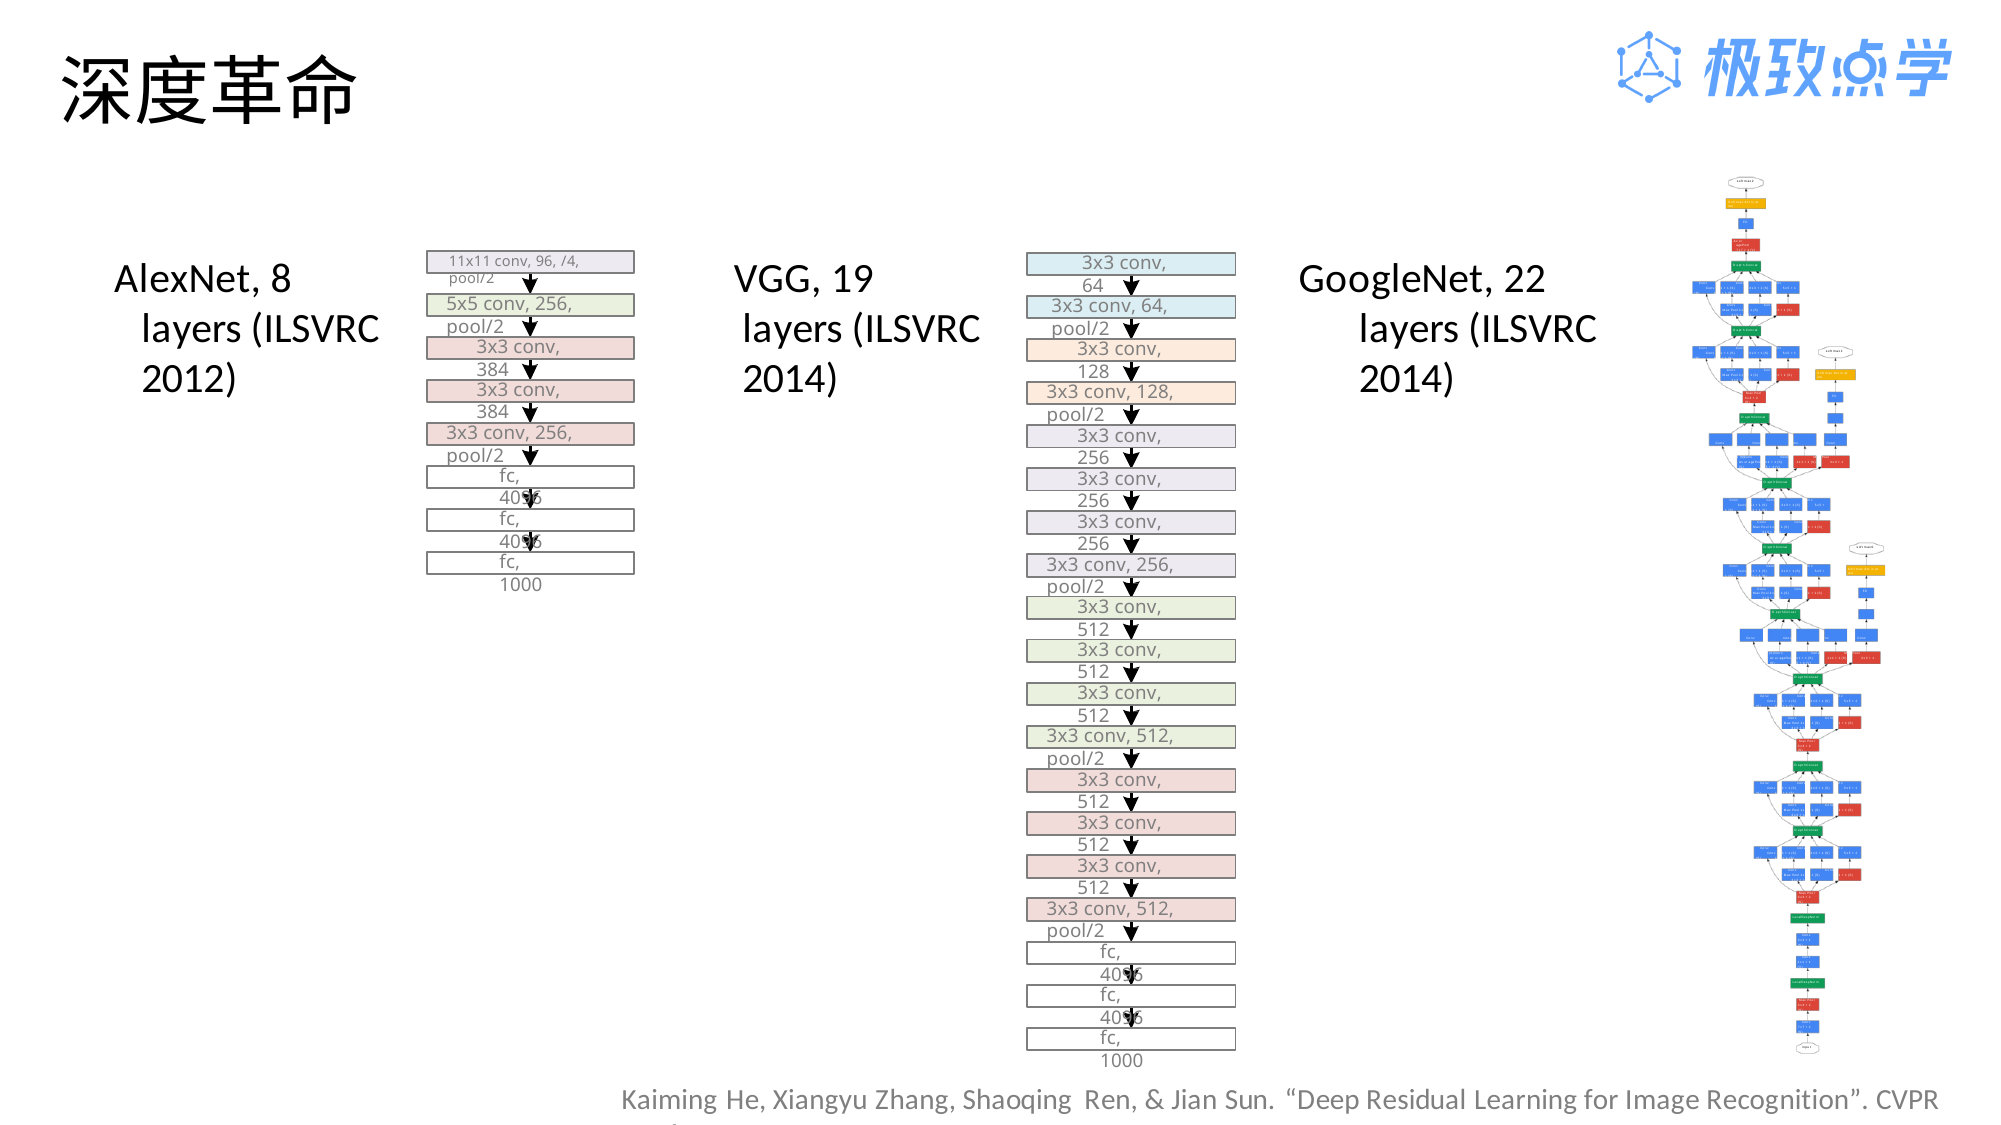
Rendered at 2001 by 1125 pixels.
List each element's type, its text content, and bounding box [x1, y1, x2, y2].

text_box Kaiming He, Xiangyu Zhang, Shaoqing Ren, & Jian Sun. “Deep Residual Learning for Image Recognition”. CVPR 2016. [619, 1079, 1986, 1118]
picture [1617, 30, 1952, 103]
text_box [112, 176, 1886, 1054]
text_box 深度革命 [44, 36, 457, 142]
